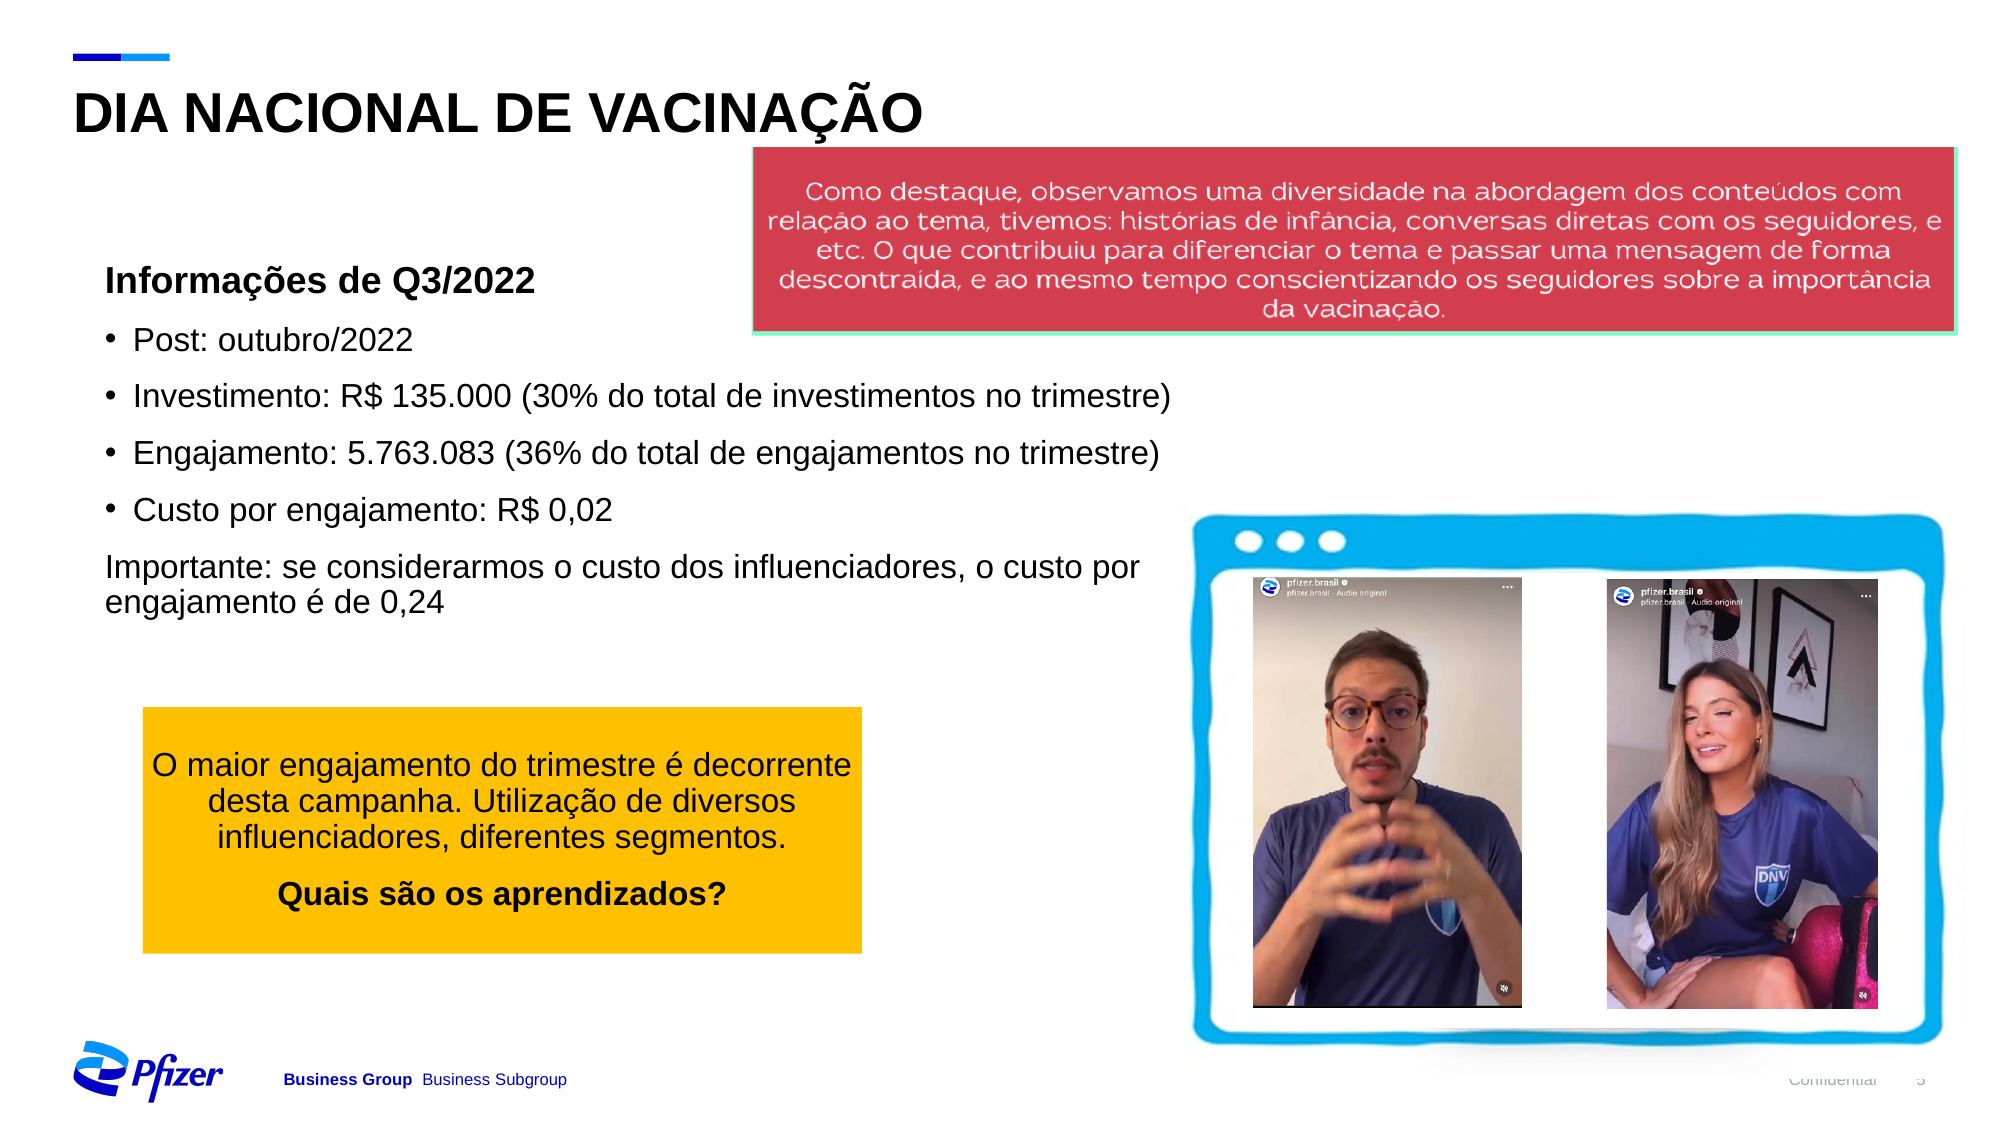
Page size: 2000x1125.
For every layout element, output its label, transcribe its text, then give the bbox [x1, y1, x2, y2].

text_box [1173, 471, 1968, 1079]
picture [751, 147, 1959, 336]
picture [1606, 577, 1879, 1009]
text_box O maior engajamento do trimestre é decorrente desta campanha. Utilização de diversos influenciadores, diferentes segmentos. Quais são os aprendizados? [142, 707, 862, 954]
title DIA NACIONAL DE VACINAÇÃO [73, 79, 1926, 219]
text_box Informações de Q3/2022 Post: outubro/2022 Investimento: R$ 135.000 (30% do total de investimentos no trimestre) Engajamento: 5.763.083 (36% do total de engajamentos no trimestre) Custo por engajamento: R$ 0,02 Importante: se considerarmos o custo dos influenciadores, o custo por engajamento é de 0,24 [97, 253, 1204, 670]
picture [1242, 572, 1529, 1009]
